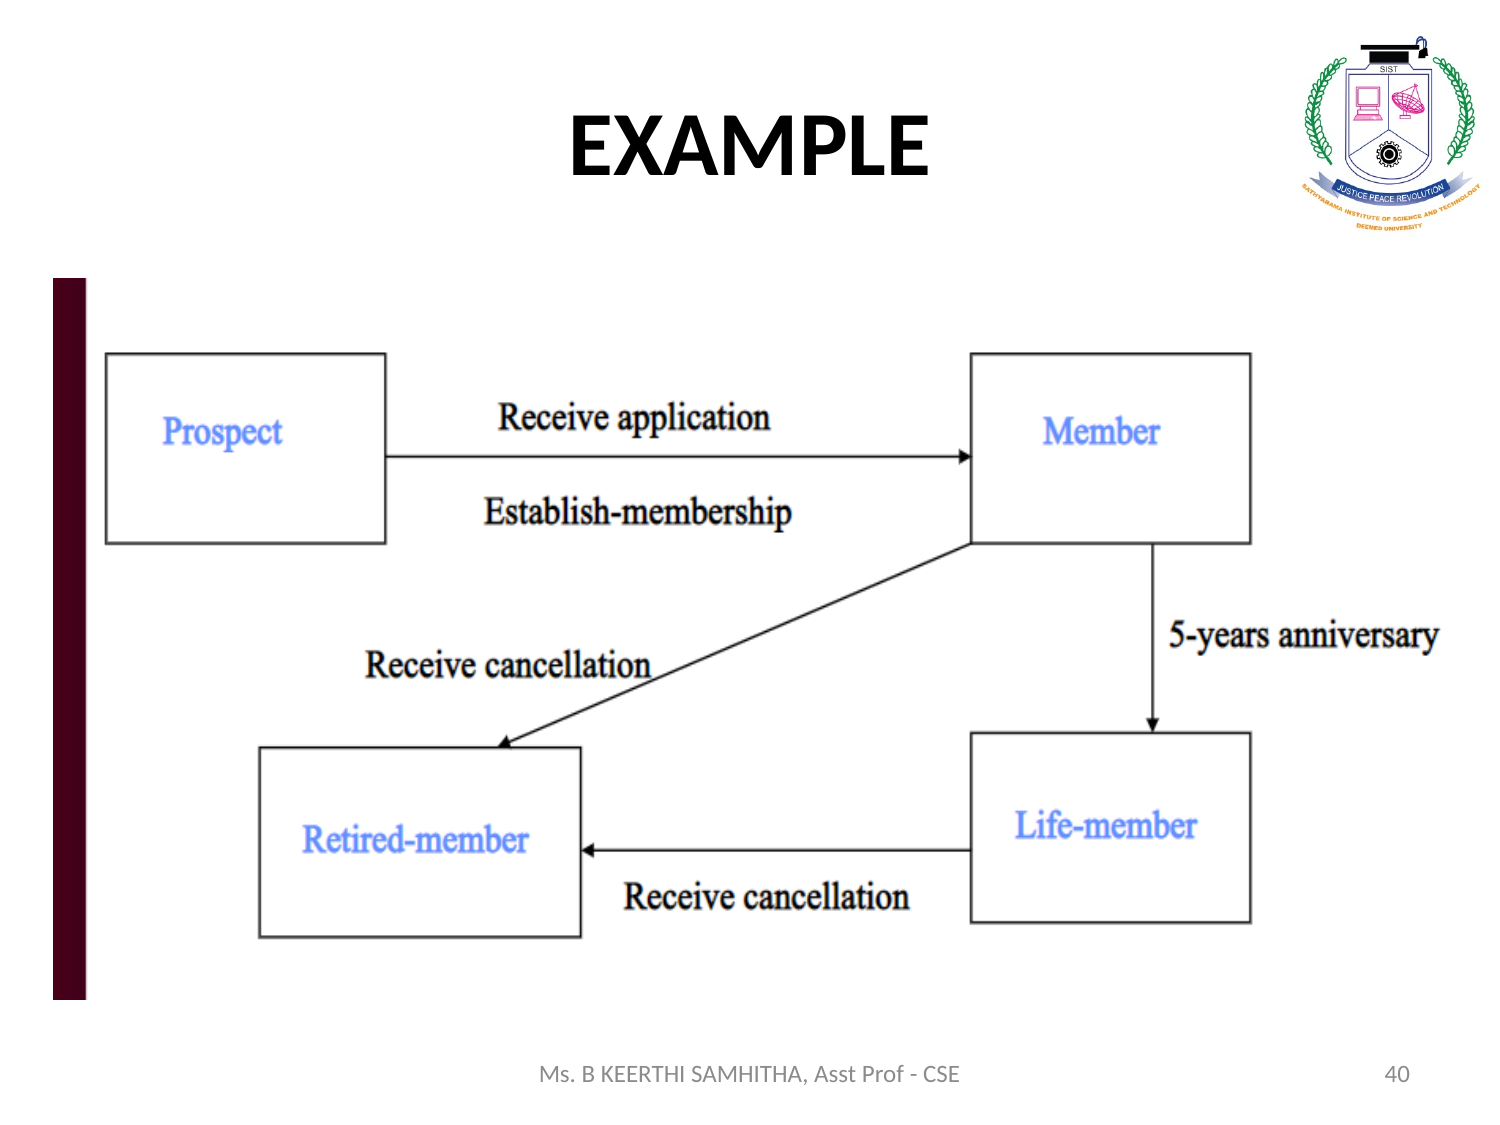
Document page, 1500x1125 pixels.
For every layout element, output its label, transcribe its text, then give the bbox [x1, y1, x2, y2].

footer Ms. B KEERTHI SAMHITHA, Asst Prof - CSE [512, 1042, 988, 1103]
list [52, 278, 1483, 1000]
title EXAMPLE [75, 45, 1425, 233]
picture [1280, 30, 1500, 251]
slide_number 40 [1074, 1042, 1425, 1103]
